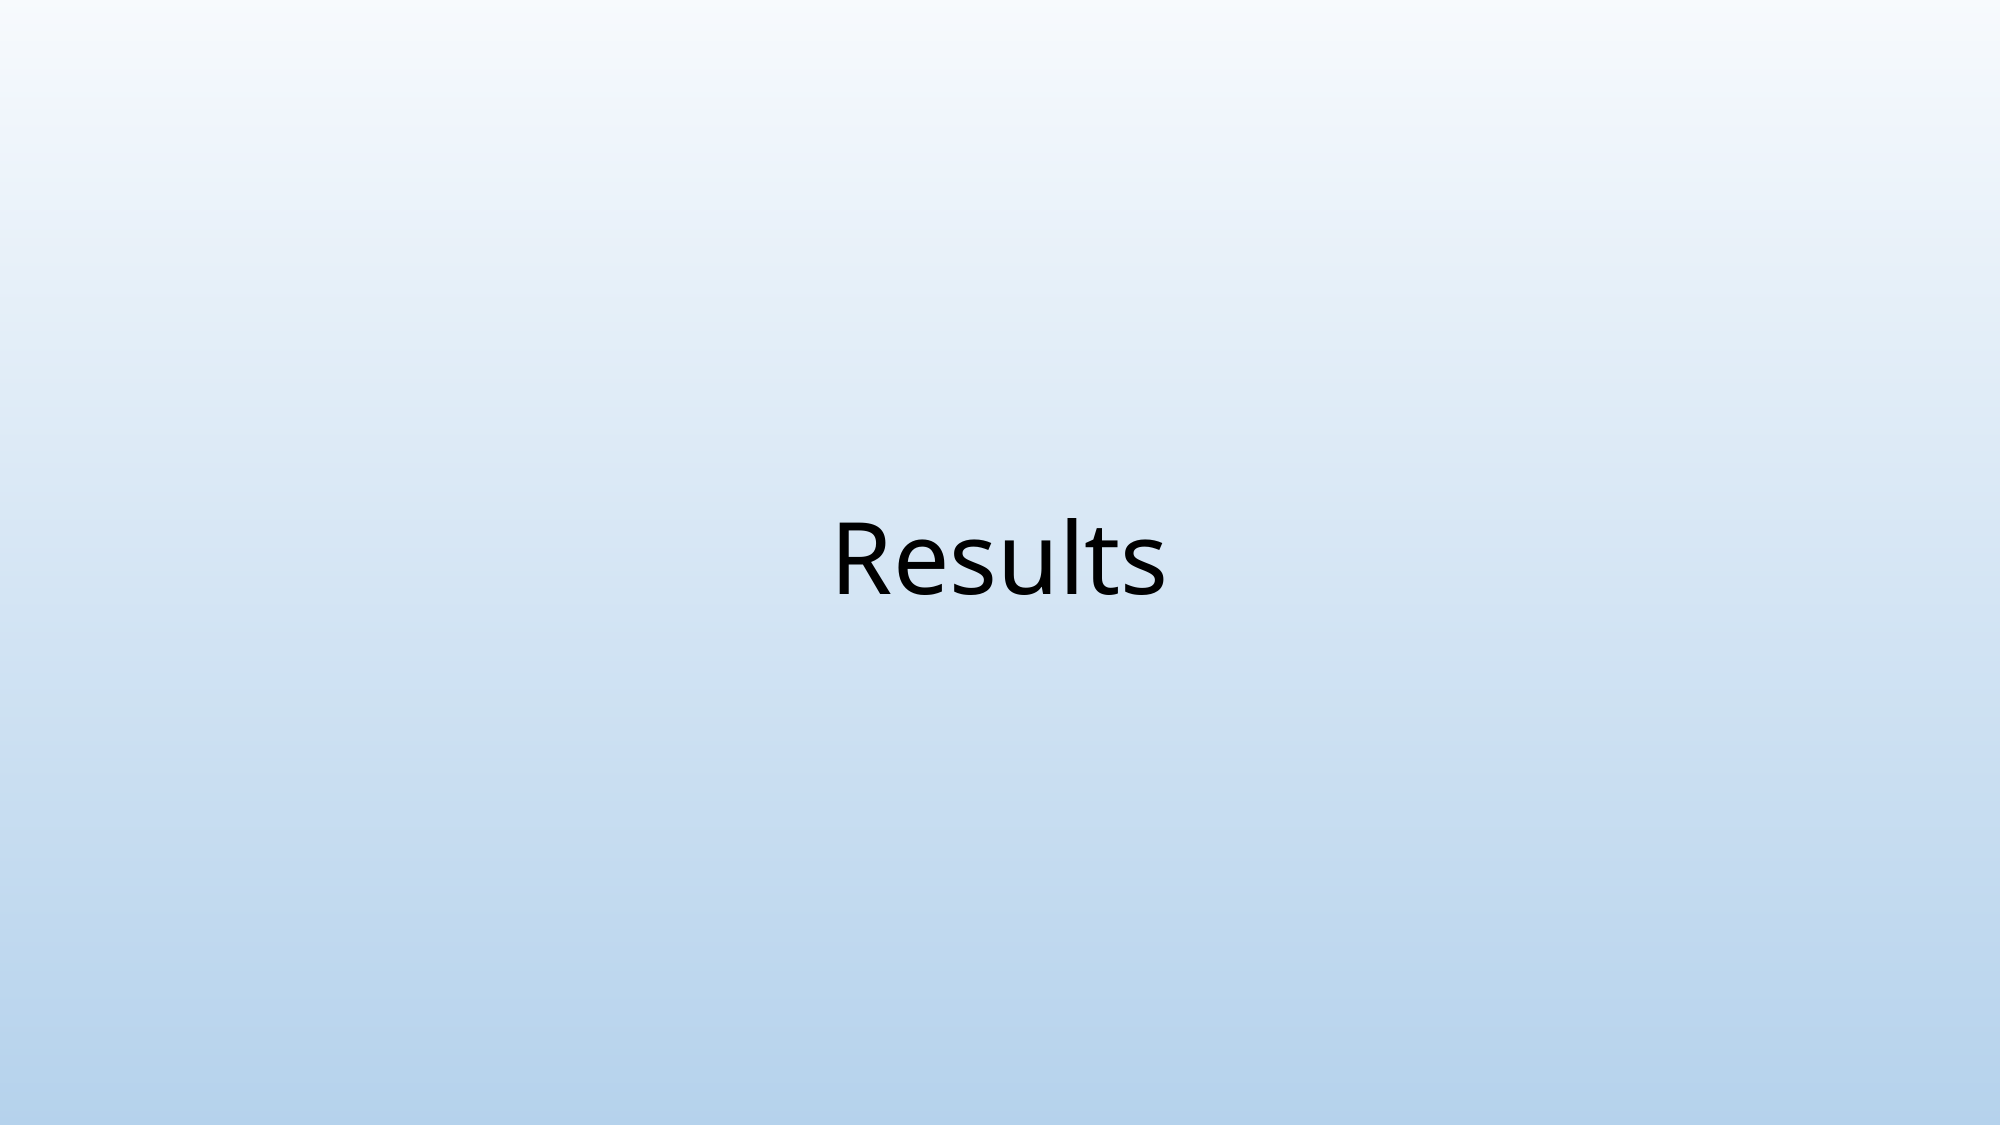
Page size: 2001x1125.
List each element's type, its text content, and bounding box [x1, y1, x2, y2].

title Results [0, 0, 2000, 1125]
